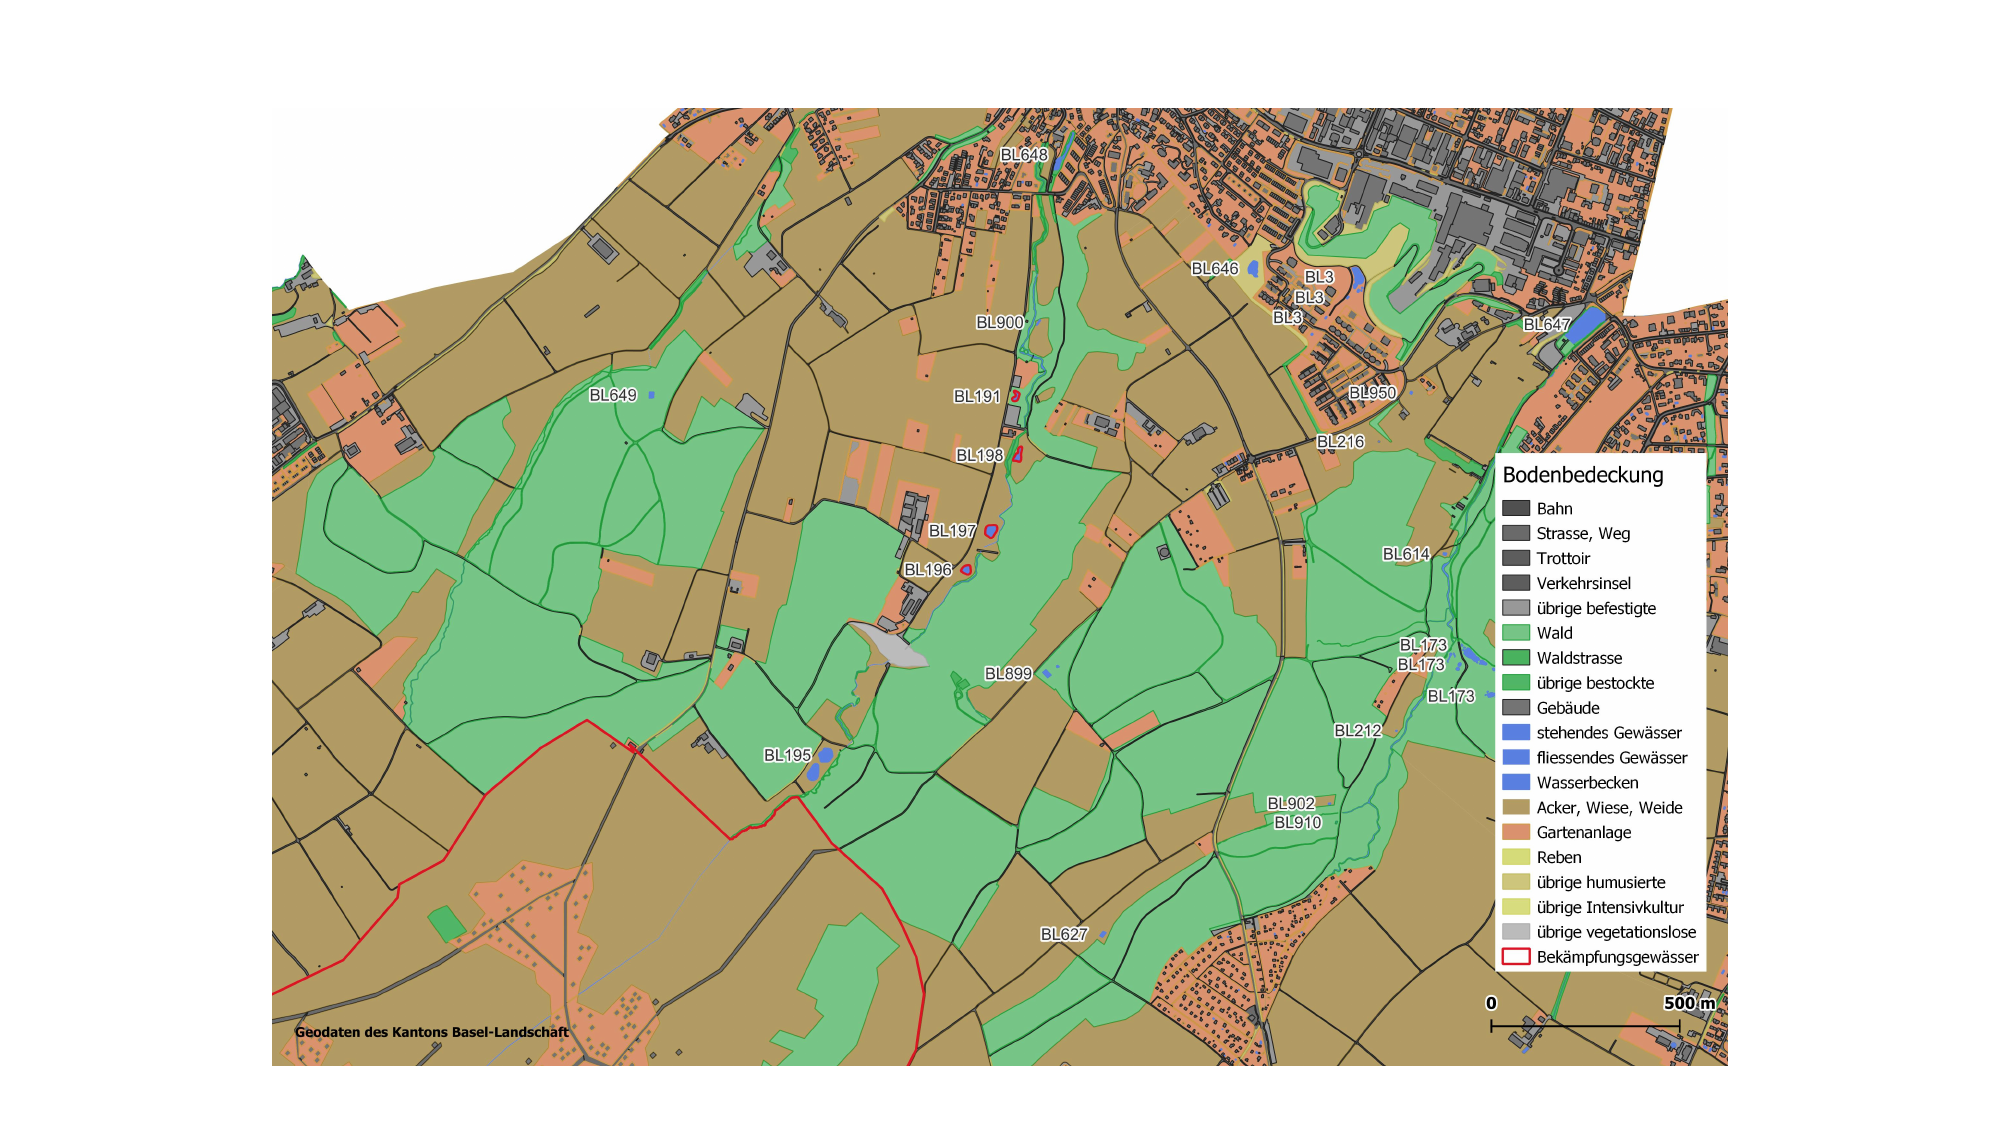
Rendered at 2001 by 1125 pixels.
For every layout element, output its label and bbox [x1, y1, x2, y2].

picture [272, 108, 1728, 1066]
